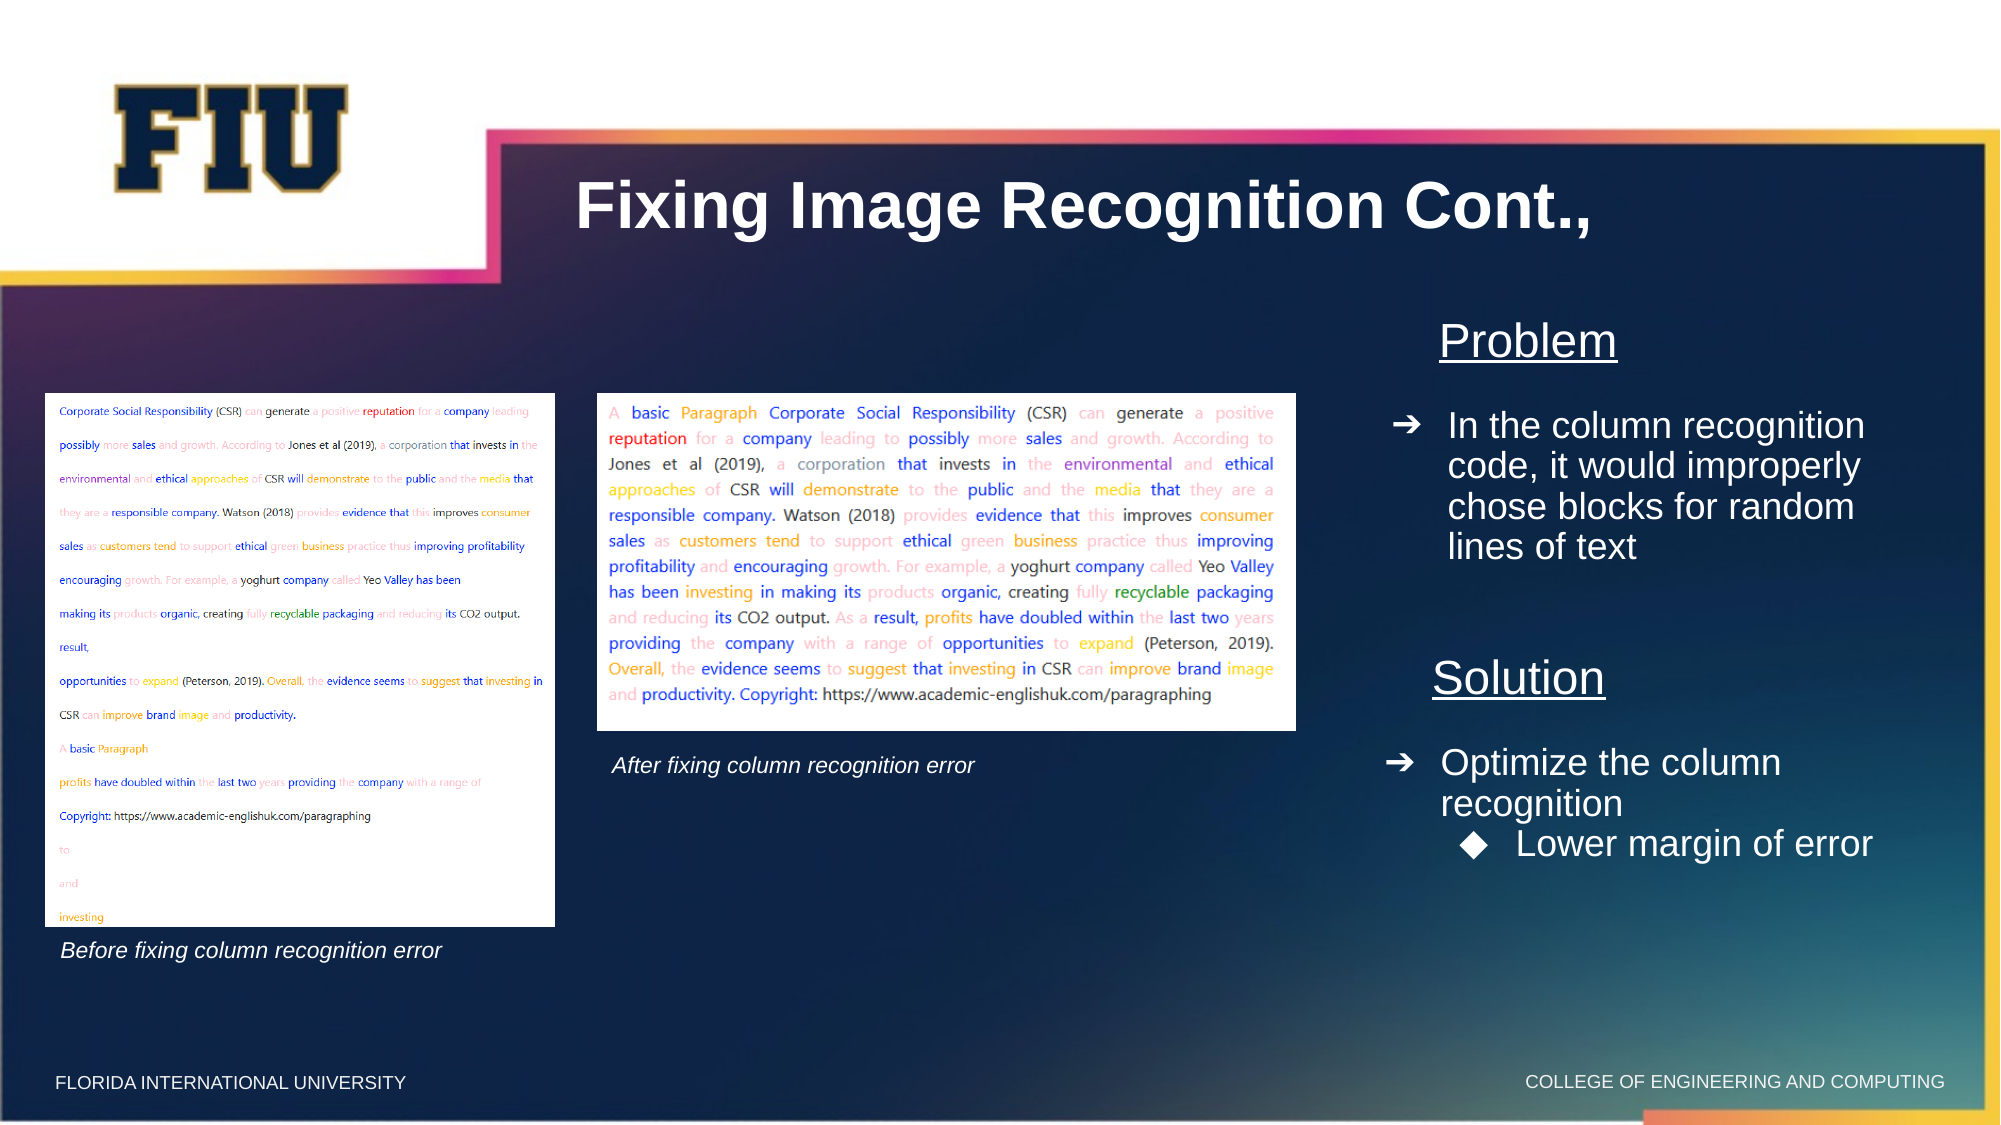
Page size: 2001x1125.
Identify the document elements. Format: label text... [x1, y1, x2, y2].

text_box Before fixing column recognition error [45, 926, 719, 976]
text_box Problem In the column recognition code, it would improperly chose blocks for random lines of text [1357, 301, 1948, 635]
text_box After fixing column recognition error [596, 741, 1270, 792]
picture [0, 0, 2000, 1125]
title Fixing Image Recognition Cont., [503, 145, 1667, 268]
text_box Solution Optimize the column recognition Lower margin of error [1350, 638, 1942, 932]
